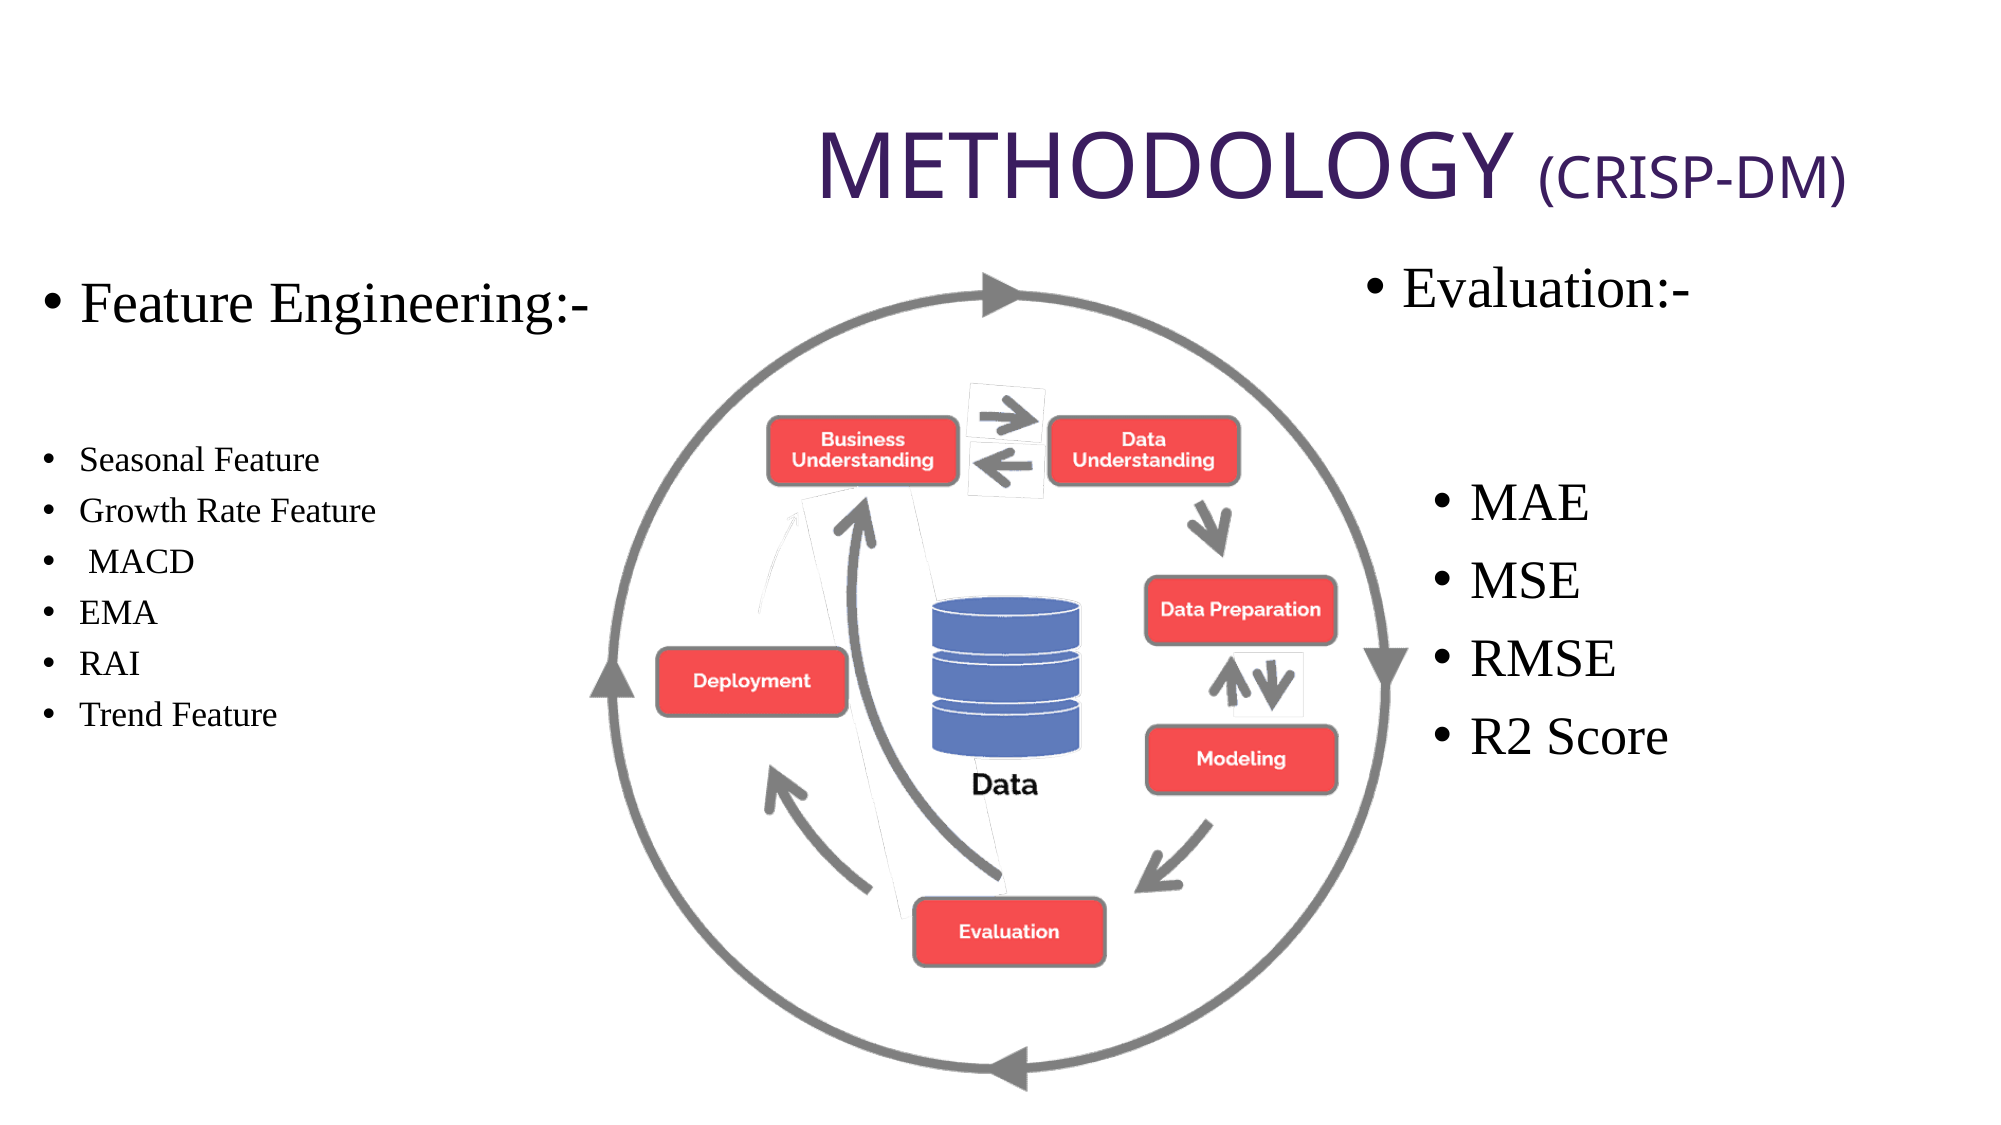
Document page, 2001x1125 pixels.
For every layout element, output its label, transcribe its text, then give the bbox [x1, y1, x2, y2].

picture [470, 249, 1530, 1116]
list Feature Engineering:- [27, 265, 470, 363]
title METHODOLOGY (CRISP-DM) [137, 59, 1863, 265]
text_box MAE MSE RMSE R2 Score [1530, 466, 2000, 776]
text_box Evaluation:- [1530, 249, 1973, 348]
text_box Seasonal Feature Growth Rate Feature MACD EMA RAI Trend Feature [27, 433, 470, 743]
